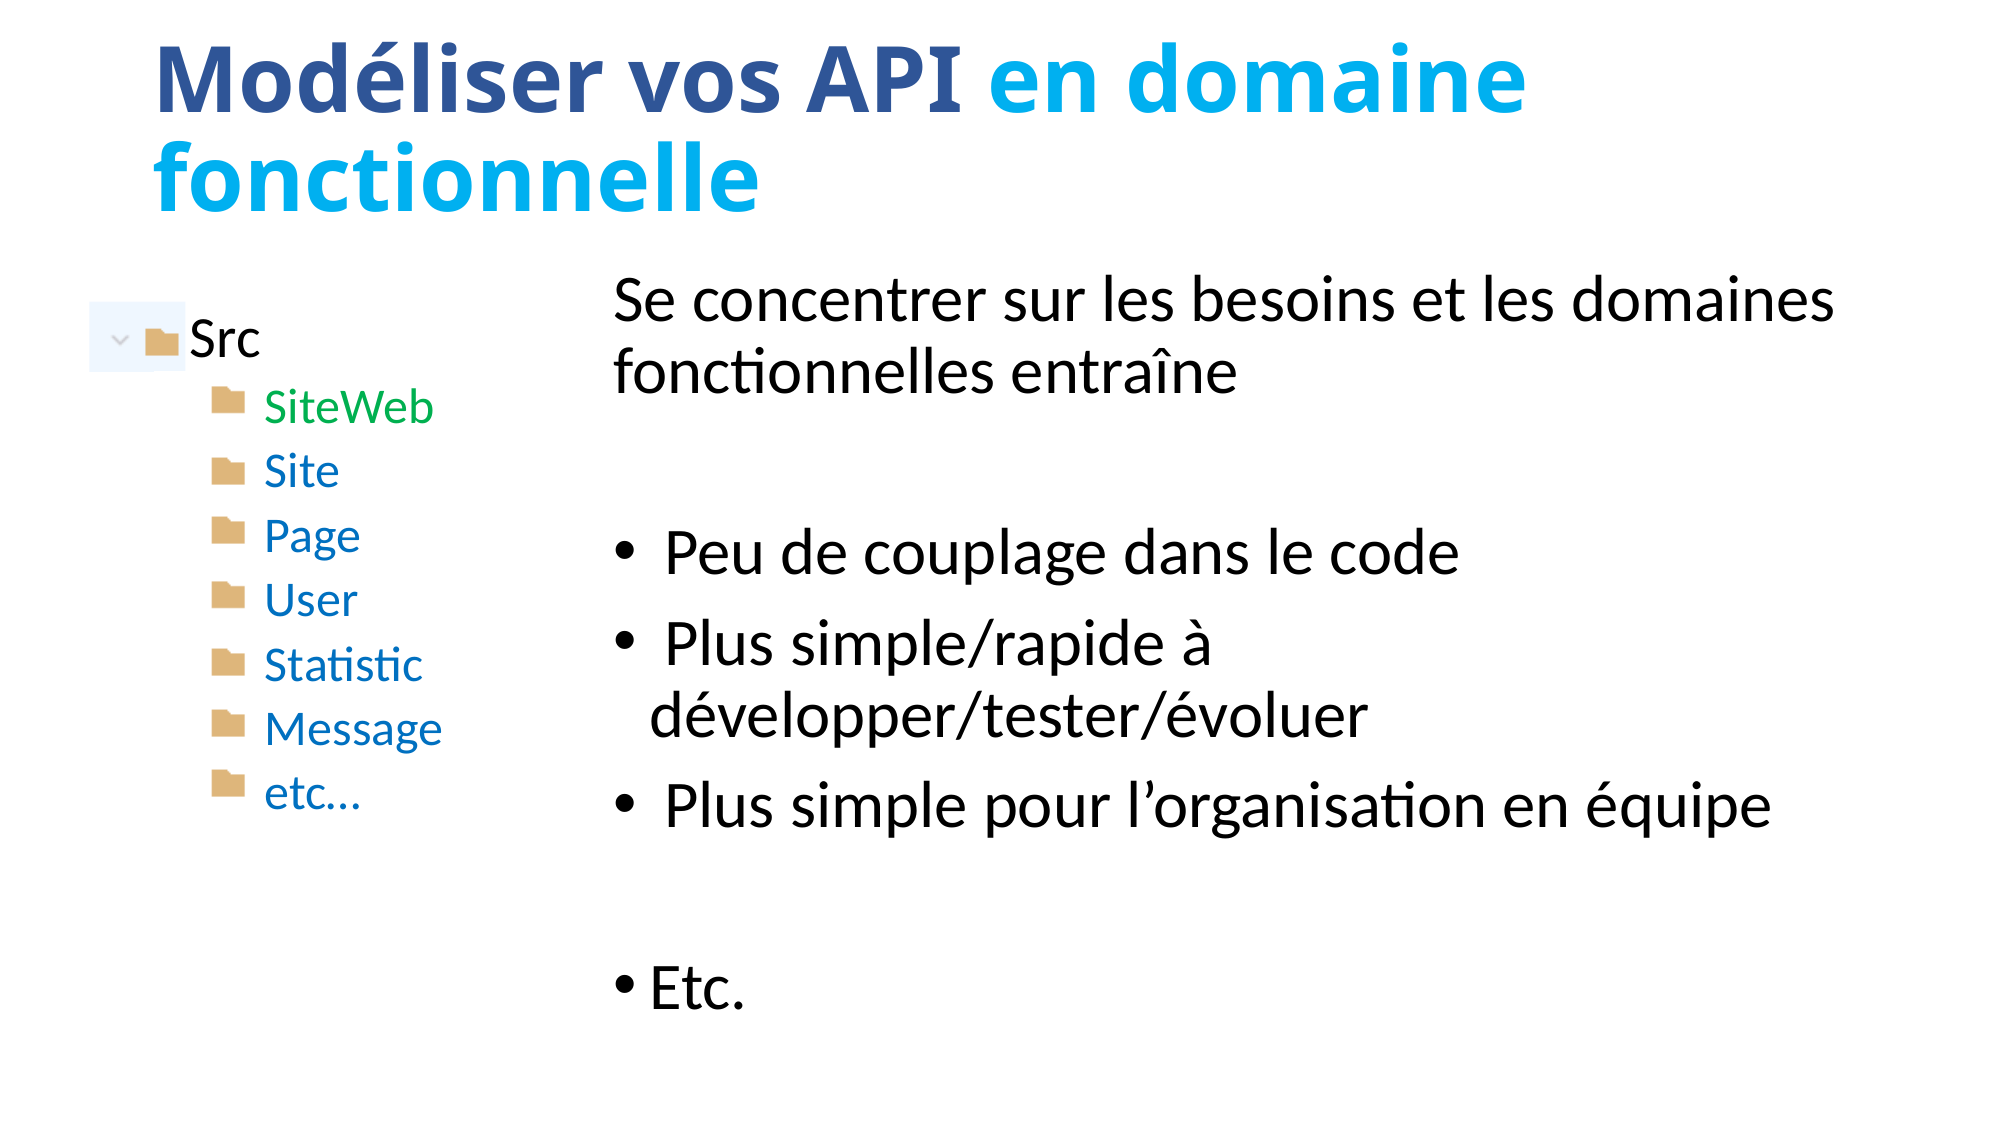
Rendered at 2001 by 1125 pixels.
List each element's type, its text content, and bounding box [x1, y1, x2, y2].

list Src SiteWeb Site Page User Statistic Message etc… [137, 299, 598, 1014]
text_box Se concentrer sur les besoins et les domaines fonctionnelles entraîne Peu de couplage dans le code Plus simple/rapide à développer/tester/évoluer Plus simple pour l’organisation en équipe Etc. [598, 256, 1888, 1039]
picture [89, 299, 256, 440]
title Modéliser vos API en domaine fonctionnelle [137, 23, 1863, 241]
picture [154, 442, 256, 824]
